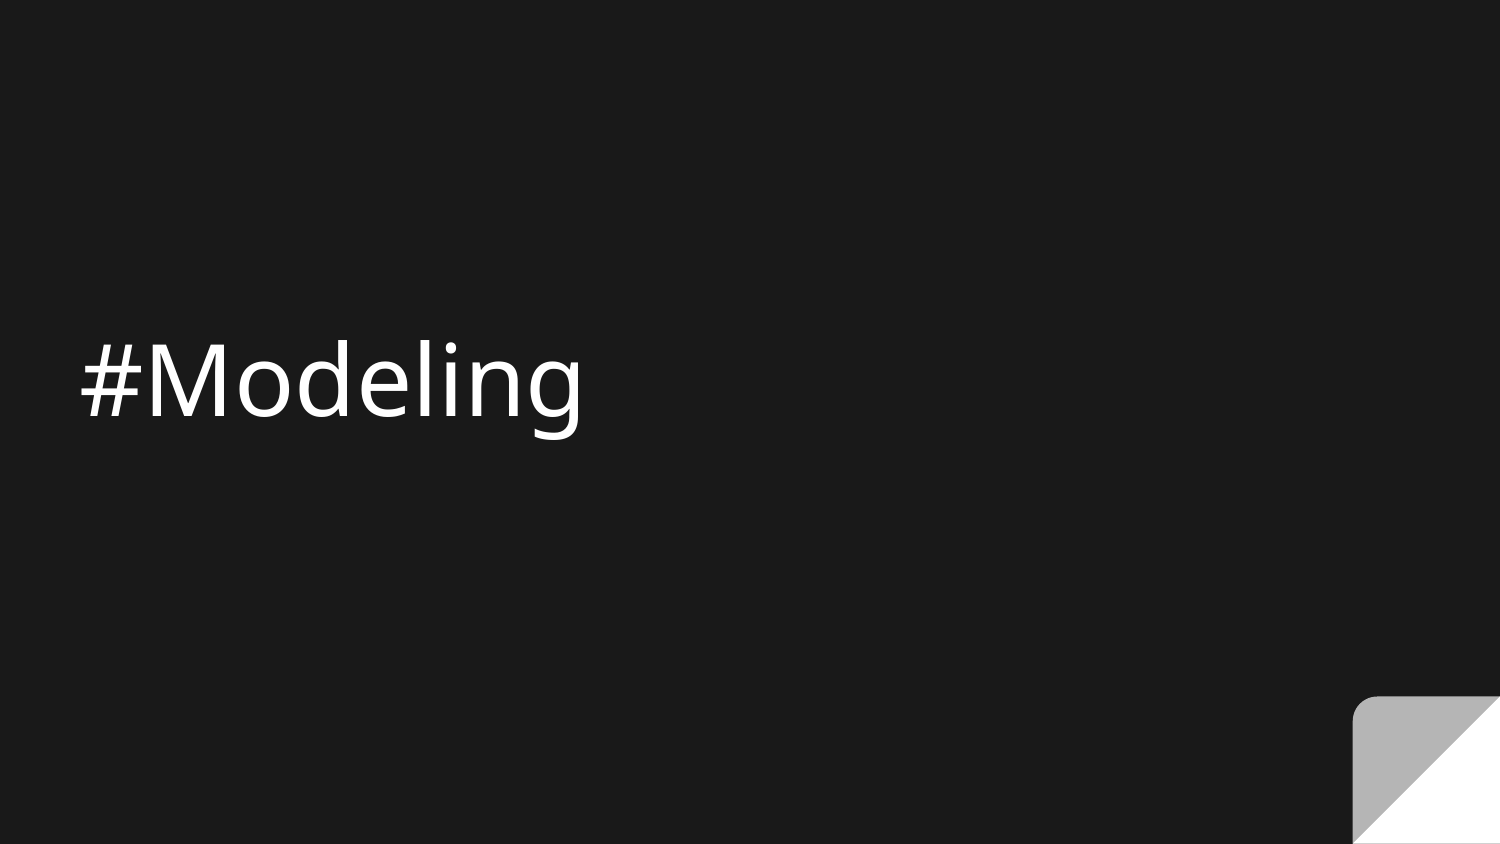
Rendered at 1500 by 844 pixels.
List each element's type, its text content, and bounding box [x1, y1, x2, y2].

title #Modeling [64, 298, 1413, 452]
